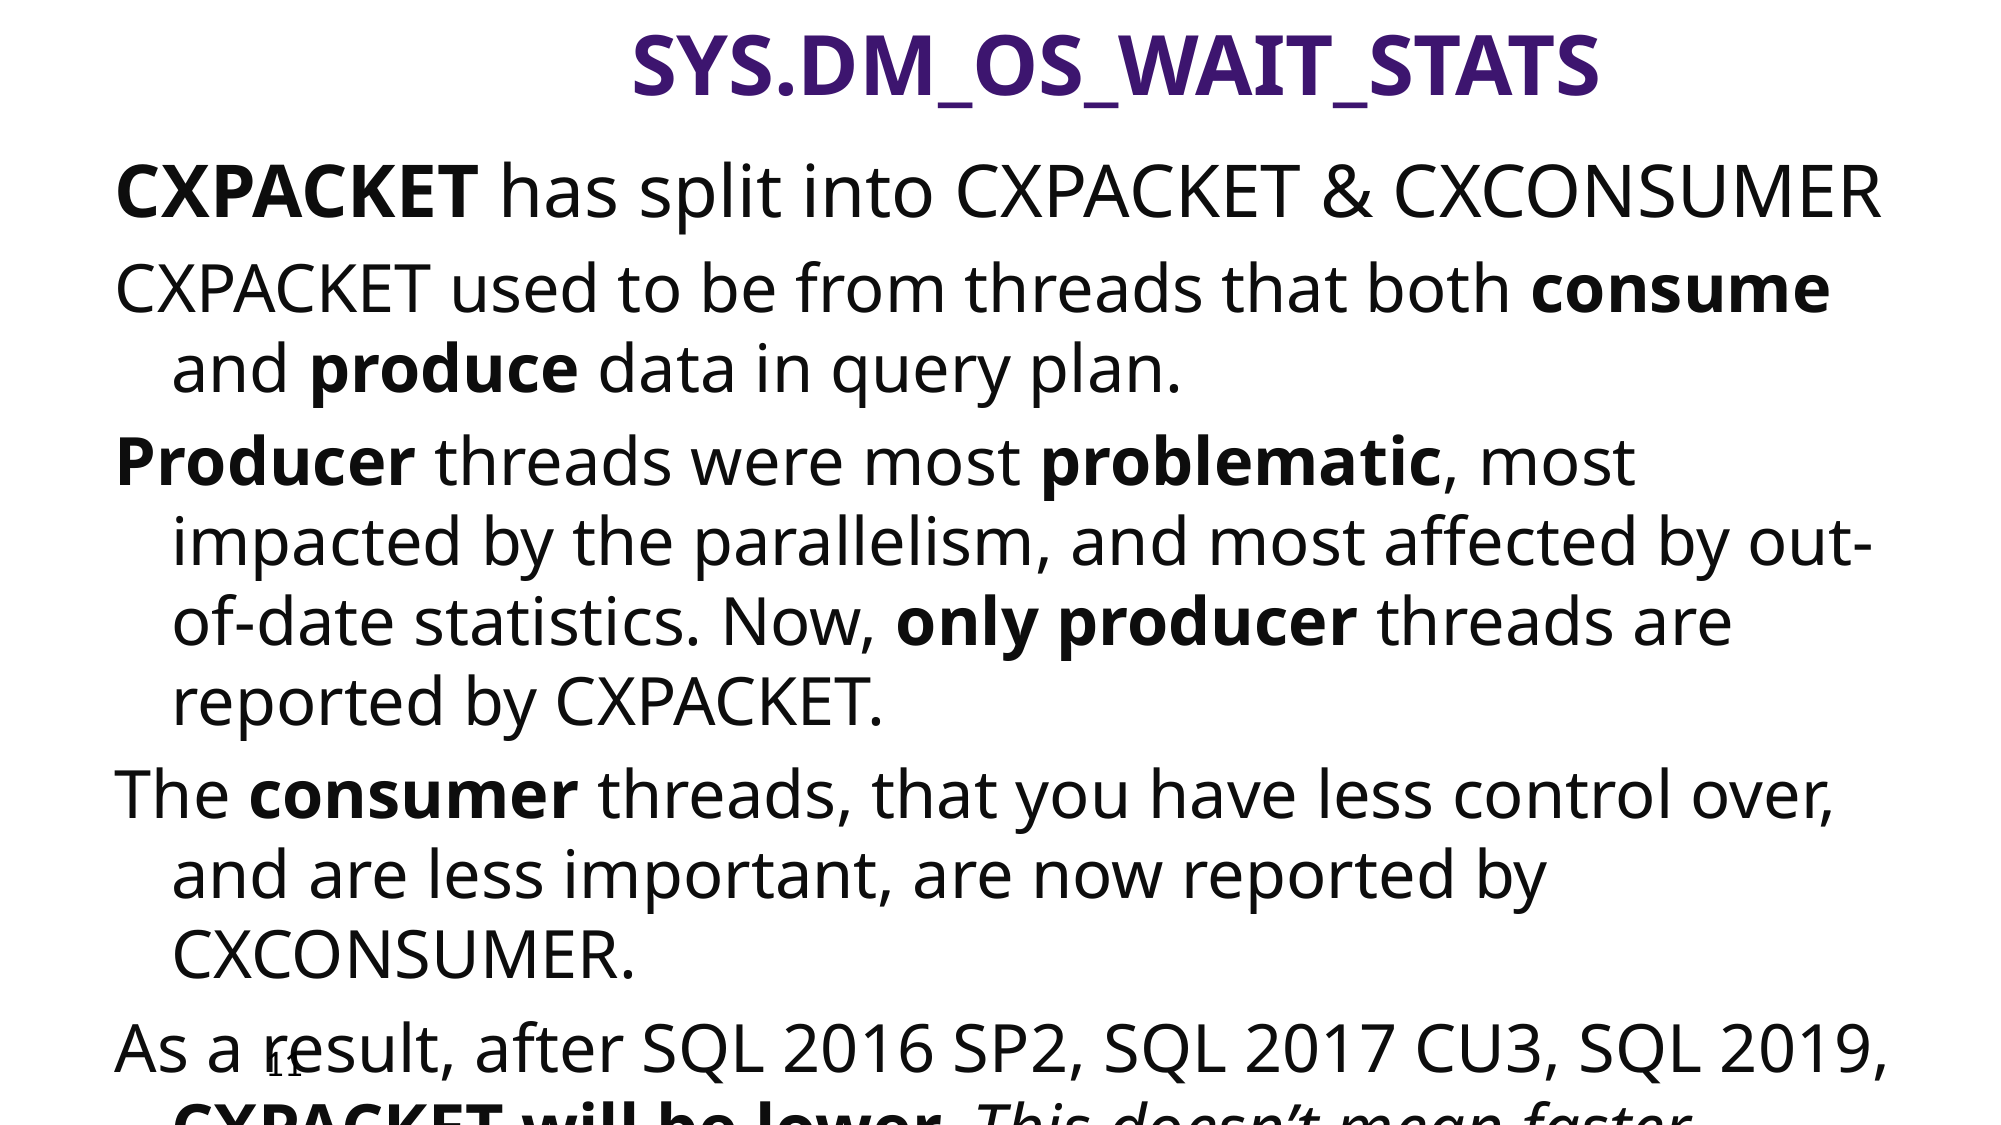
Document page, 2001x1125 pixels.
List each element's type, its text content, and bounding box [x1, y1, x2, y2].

slide_number 11 [249, 1031, 337, 1092]
list CXPACKET has split into CXPACKET & CXCONSUMER CXPACKET used to be from threads that both consume and produce data in query plan. Producer threads were most problematic, most impacted by the parallelism, and most affected by out-of-date statistics. Now, only producer threads are reported by CXPACKET. The consumer threads, that you have less control over, and are less important, are now reported by CXCONSUMER. As a result, after SQL 2016 SP2, SQL 2017 CU3, SQL 2019, CXPACKET will be lower. This doesn’t mean faster. [99, 137, 1917, 1032]
title sys.dm_os_wait_stats [316, 0, 1917, 125]
